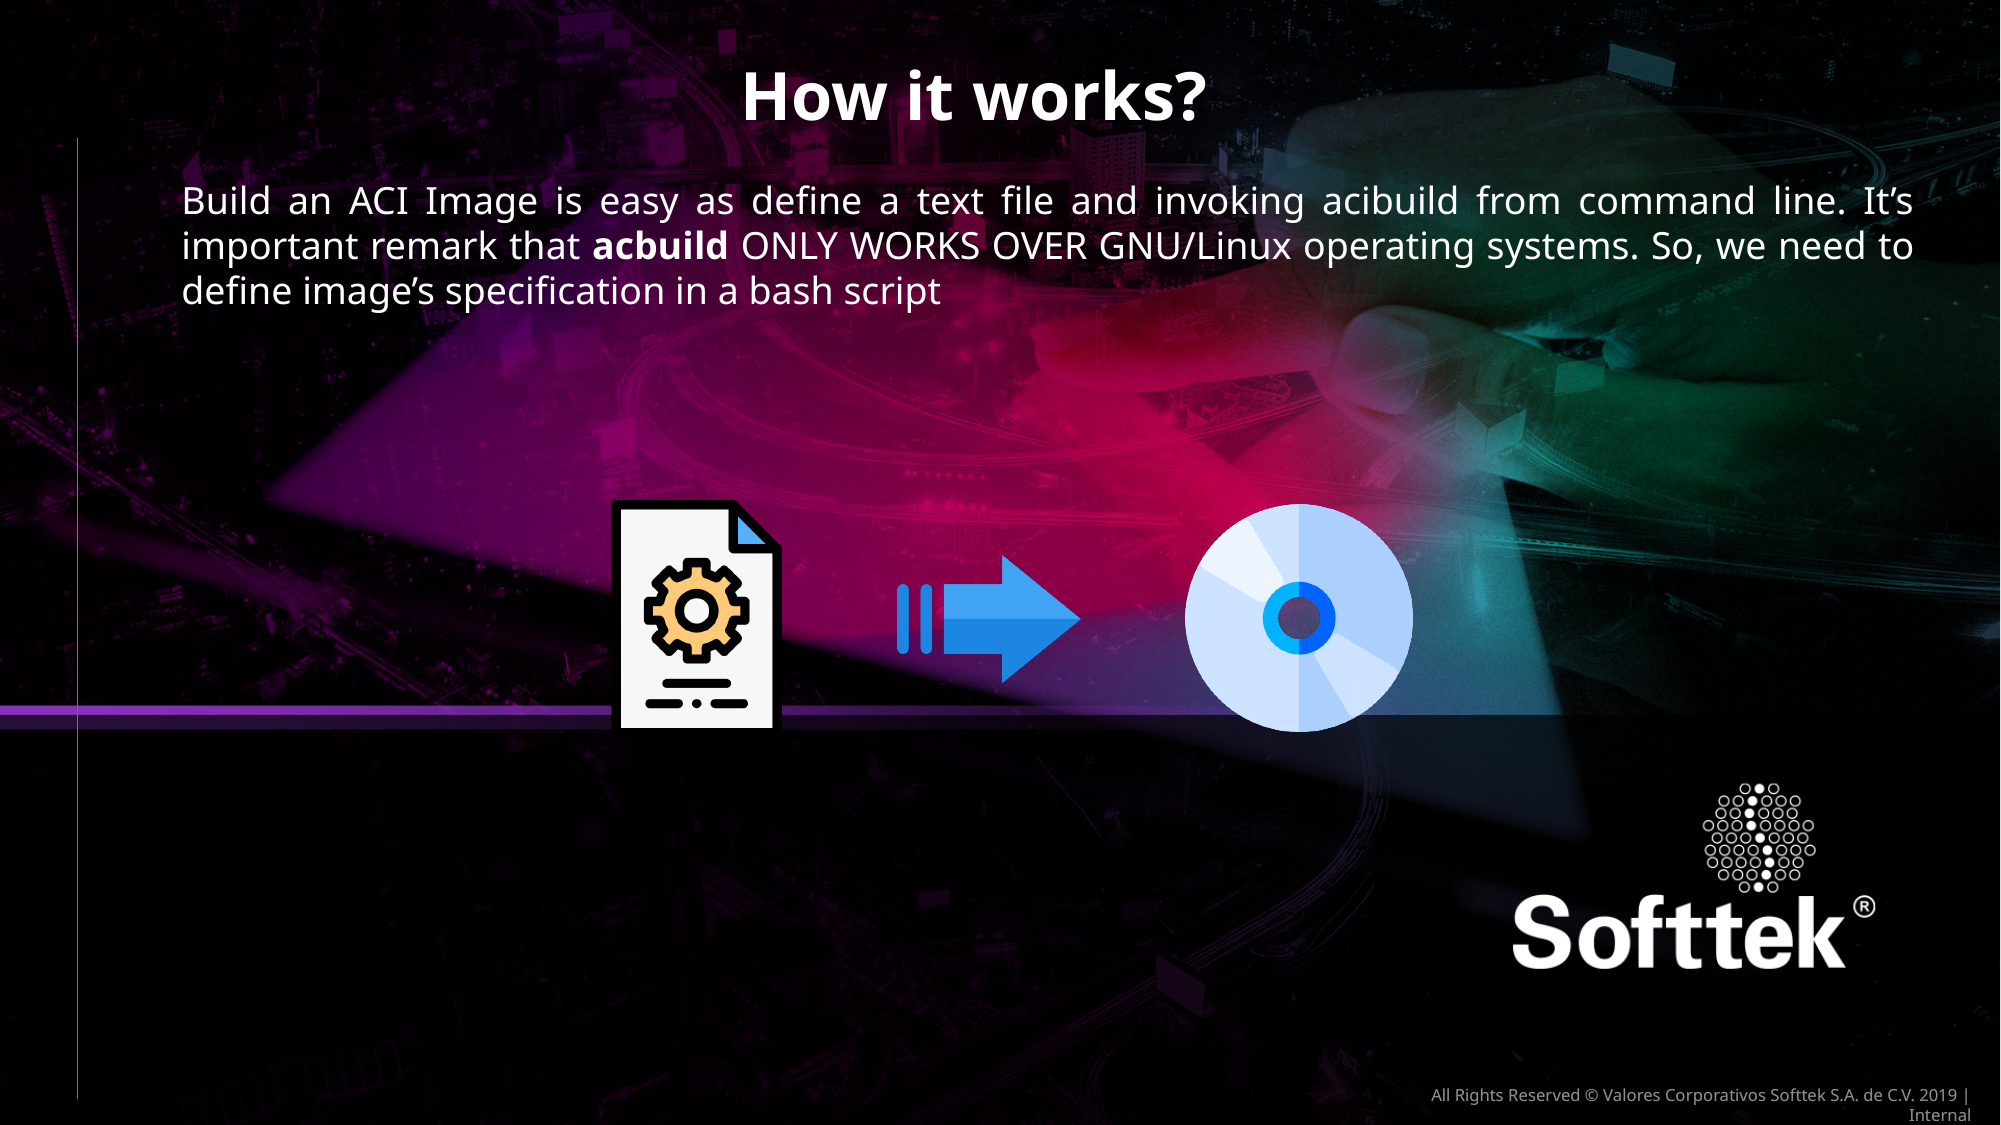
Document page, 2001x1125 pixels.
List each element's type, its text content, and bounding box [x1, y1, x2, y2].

picture [0, 0, 2001, 1125]
text_box Build an ACI Image is easy as define a text file and invoking acibuild from command line. It’s important remark that acbuild ONLY WORKS OVER GNU/Linux operating systems. So, we need to define image’s specification in a bash script [166, 169, 1931, 320]
text_box How it works? [487, 46, 1461, 142]
